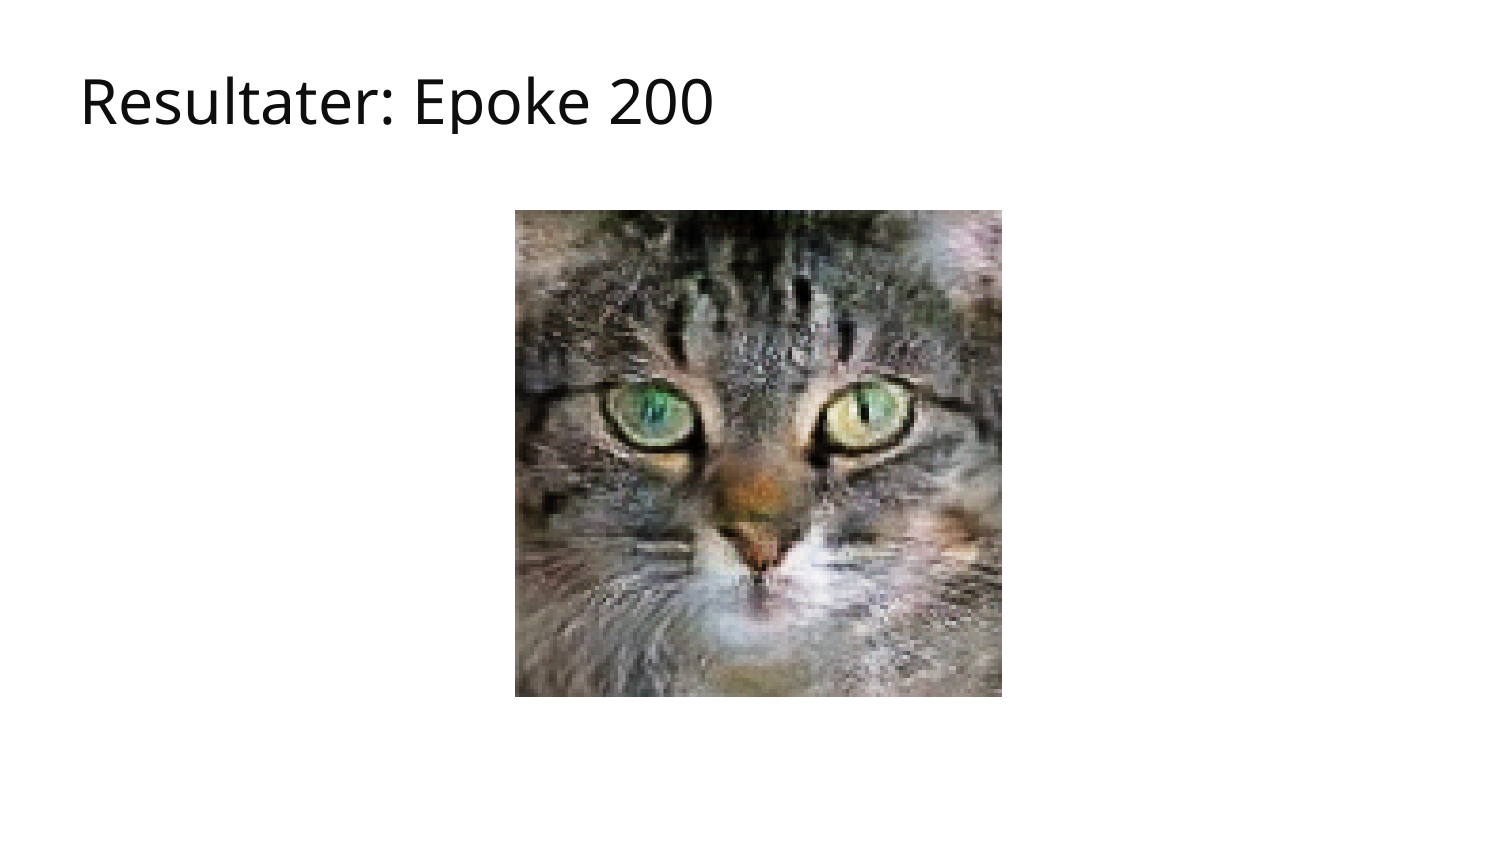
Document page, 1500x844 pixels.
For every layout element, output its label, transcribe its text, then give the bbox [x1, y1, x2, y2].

title Resultater: Epoke 200 [70, 61, 786, 209]
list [434, 134, 1066, 766]
